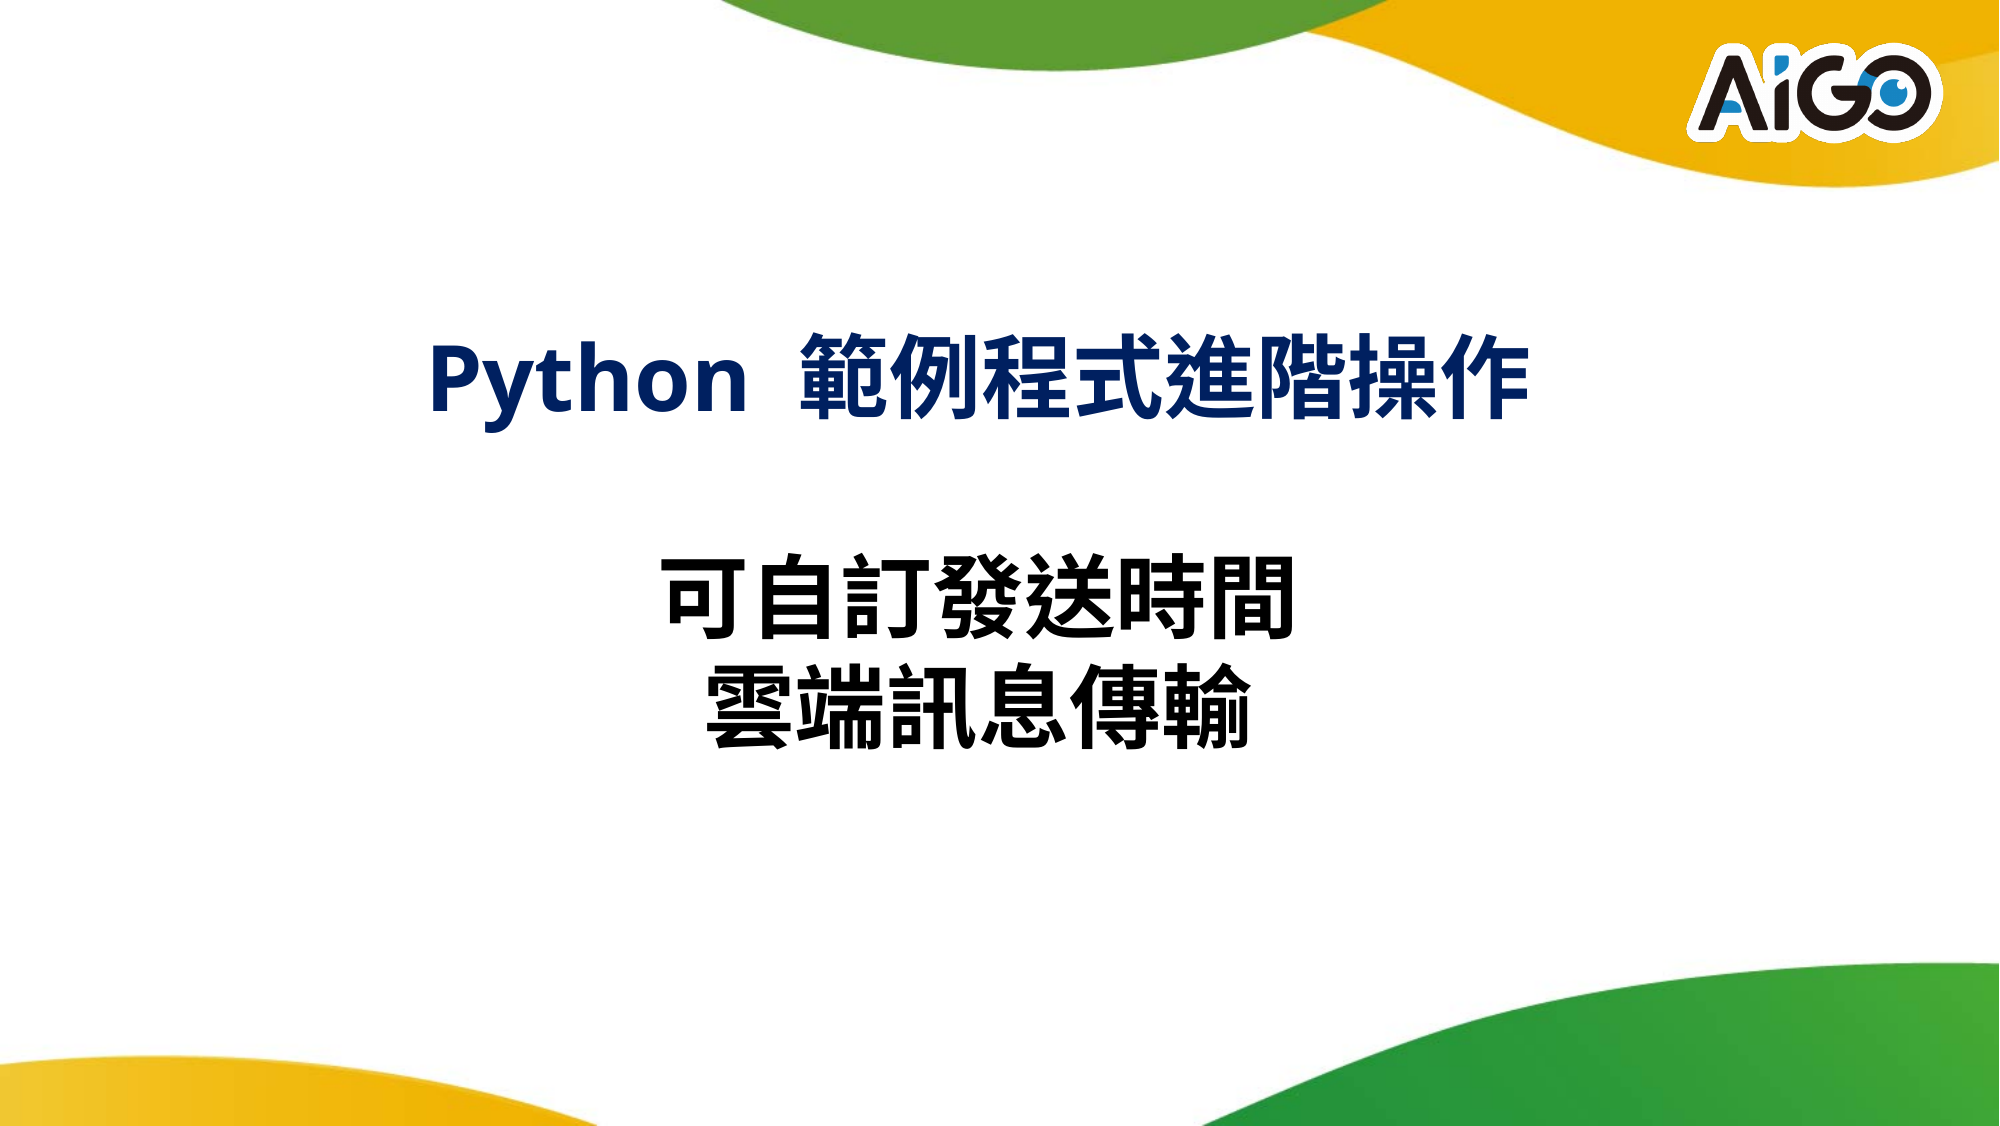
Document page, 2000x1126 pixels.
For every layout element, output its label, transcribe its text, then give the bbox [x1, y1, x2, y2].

text_box Python 範例程式進階操作 可自訂發送時間 雲端訊息傳輸 [399, 312, 1557, 858]
picture [0, 0, 1999, 1126]
